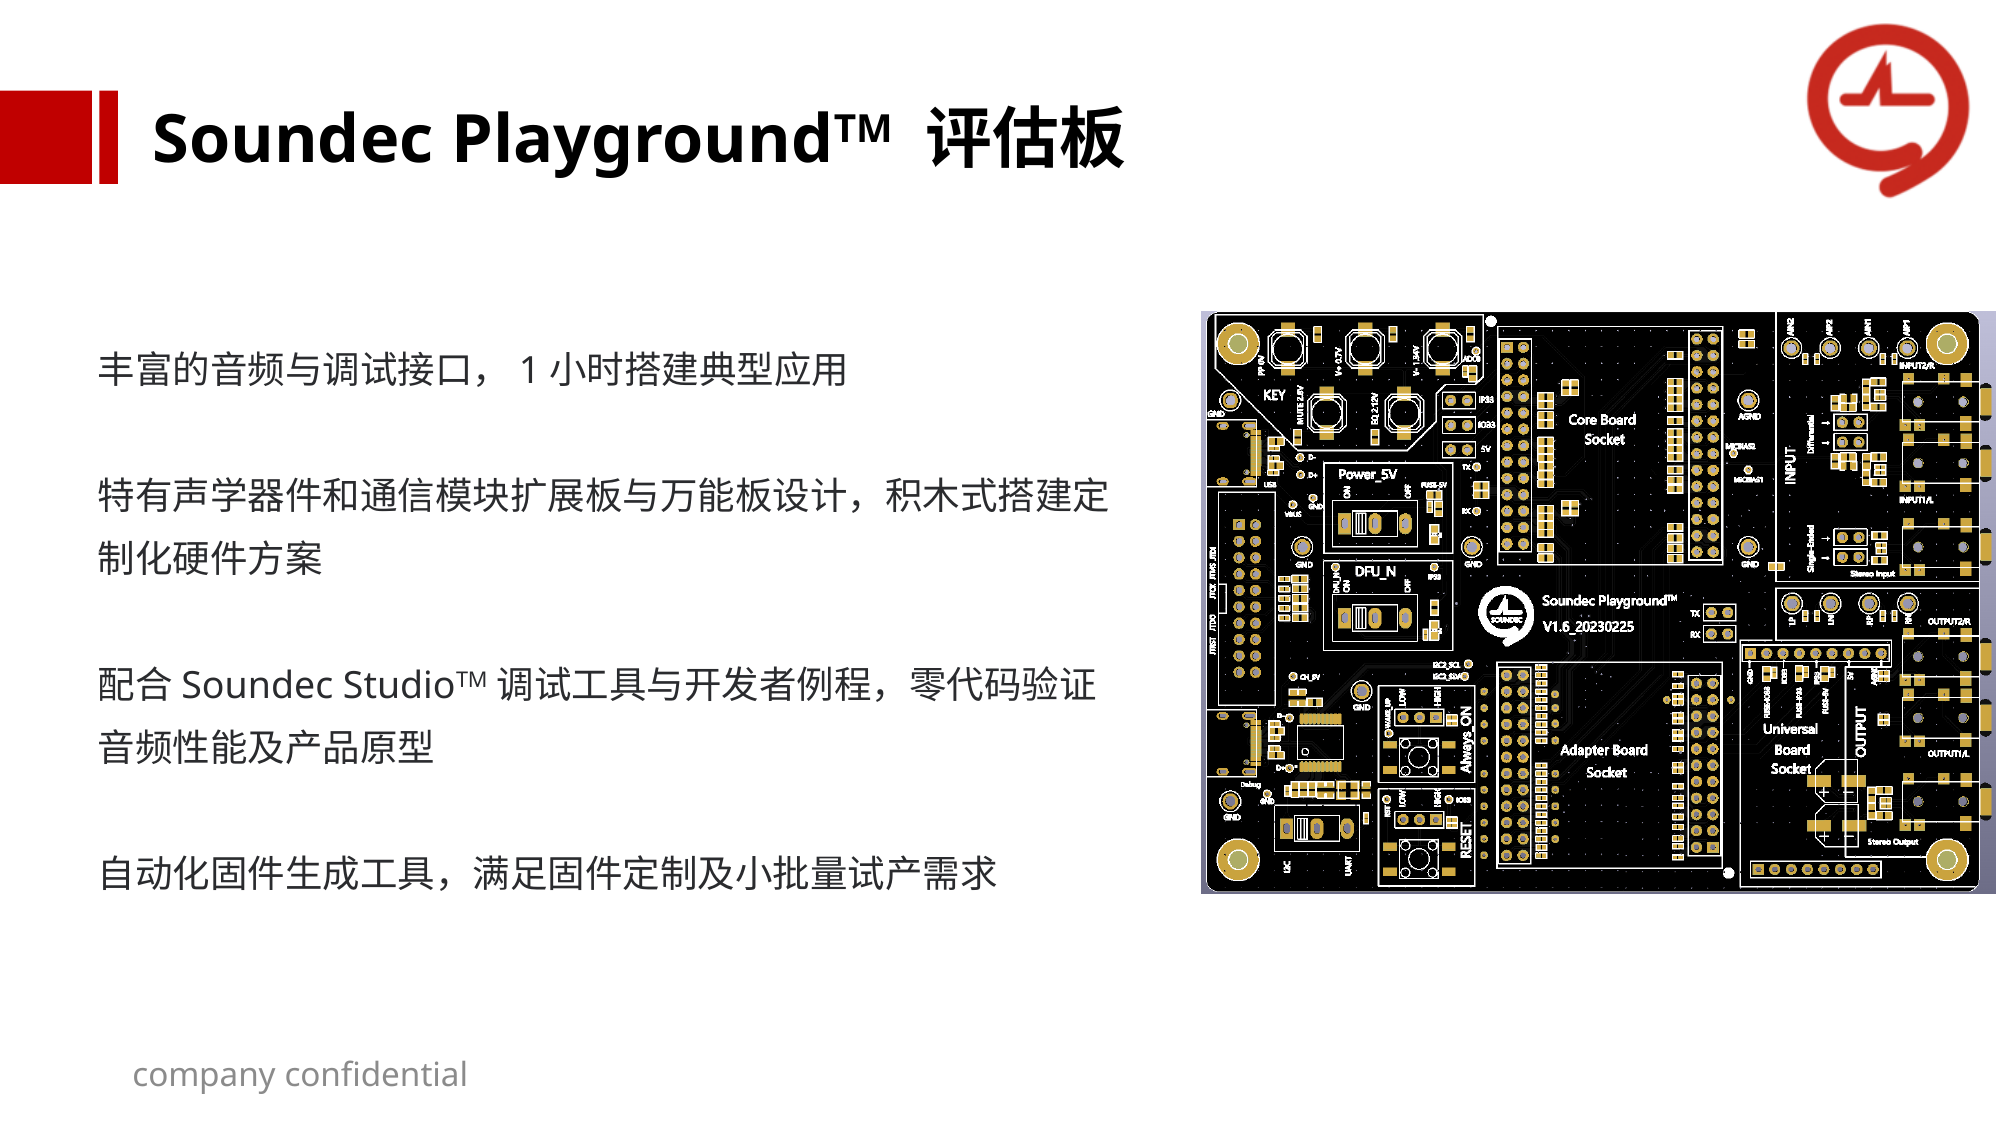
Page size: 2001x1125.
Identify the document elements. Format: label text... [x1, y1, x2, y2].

picture [1201, 311, 1996, 894]
picture [1799, 22, 1978, 200]
slide_number company confidential [117, 1042, 568, 1103]
text_box Soundec PlaygroundTM 评估板 [137, 88, 1539, 184]
text_box 丰富的音频与调试接口，1小时搭建典型应用 特有声学器件和通信模块扩展板与万能板设计，积木式搭建定制化硬件方案 配合Soundec StudioTM调试工具与开发者例程，零代码验证音频性能及产品原型 自动化固件生成工具，满足固件定制及小批量试产需求 [86, 322, 1132, 905]
